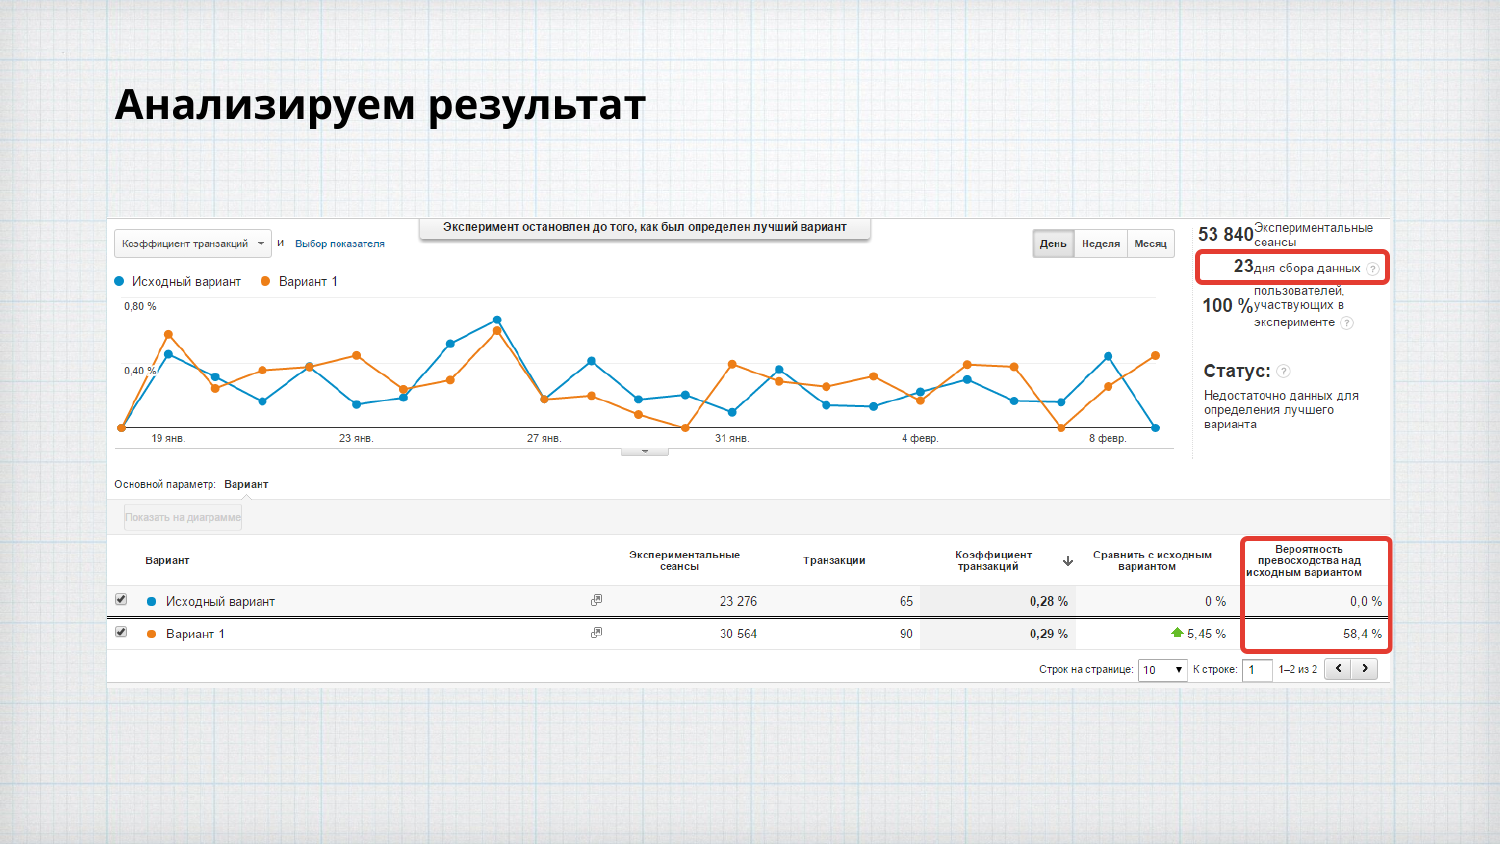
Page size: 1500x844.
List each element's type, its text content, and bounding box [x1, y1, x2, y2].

text_box Анализируем результат [99, 62, 1397, 138]
picture [0, 0, 1500, 844]
